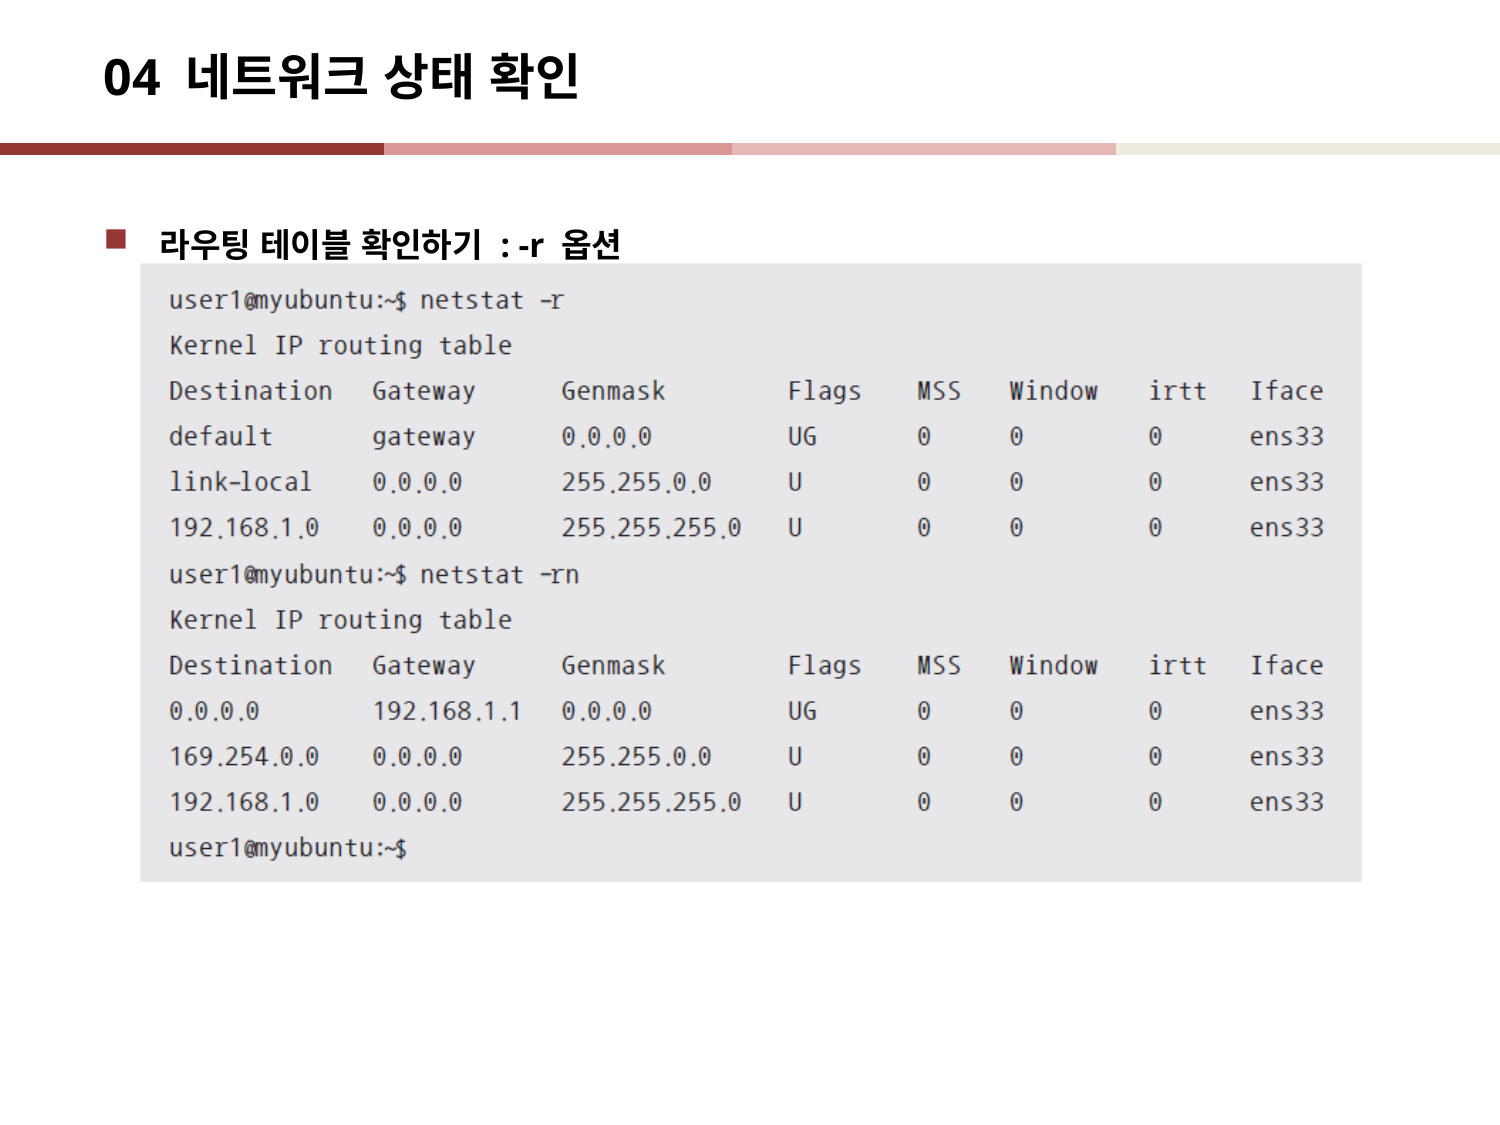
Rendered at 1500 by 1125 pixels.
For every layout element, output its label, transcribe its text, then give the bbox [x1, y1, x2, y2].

picture [135, 262, 1365, 885]
list 라우팅 테이블 확인하기 : -r 옵션 [88, 196, 1436, 1083]
title 04 네트워크 상태 확인 [88, 30, 1330, 121]
